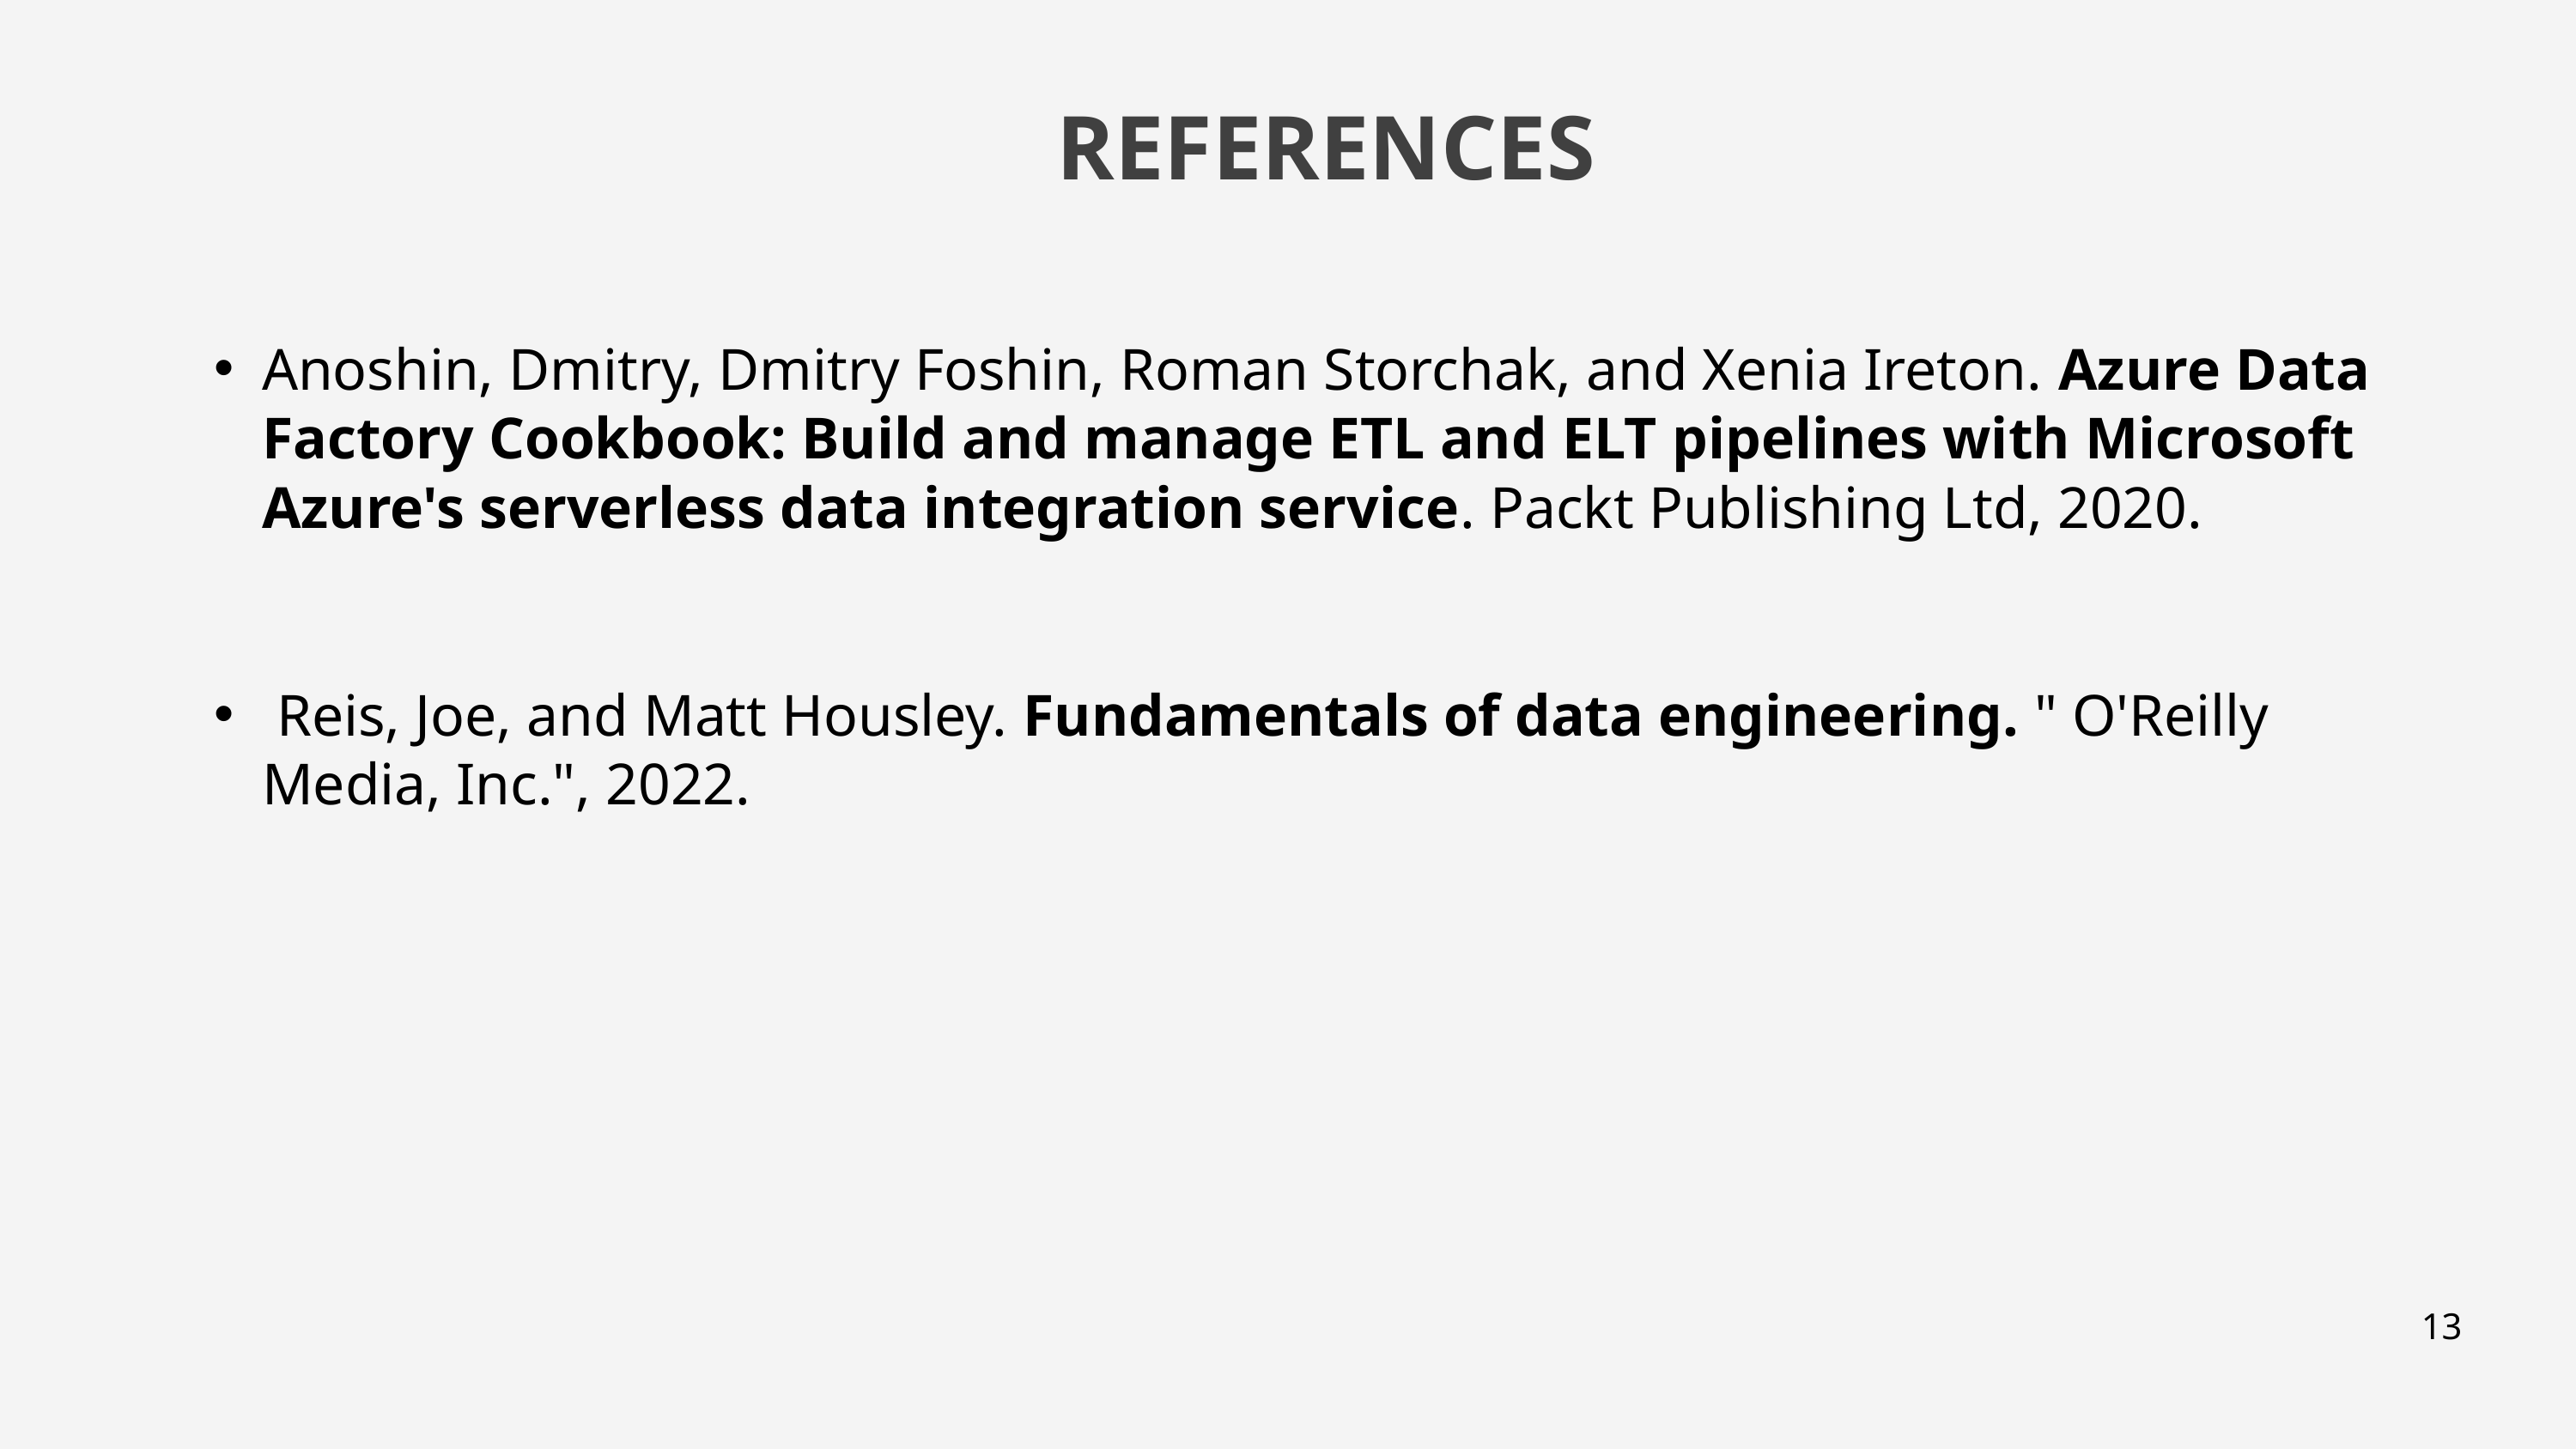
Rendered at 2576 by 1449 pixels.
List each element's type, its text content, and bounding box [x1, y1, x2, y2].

text_box 13 [2421, 1296, 2463, 1348]
text_box Anoshin, Dmitry, Dmitry Foshin, Roman Storchak, and Xenia Ireton. Azure Data Factory Cookbook: Build and manage ETL and ELT pipelines with Microsoft Azure's serverless data integration service. Packt Publishing Ltd, 2020. Reis, Joe, and Matt Housley. Fundamentals of data engineering. " O'Reilly Media, Inc.", 2022. [165, 331, 2452, 886]
text_box REFERENCES [408, 89, 2244, 306]
